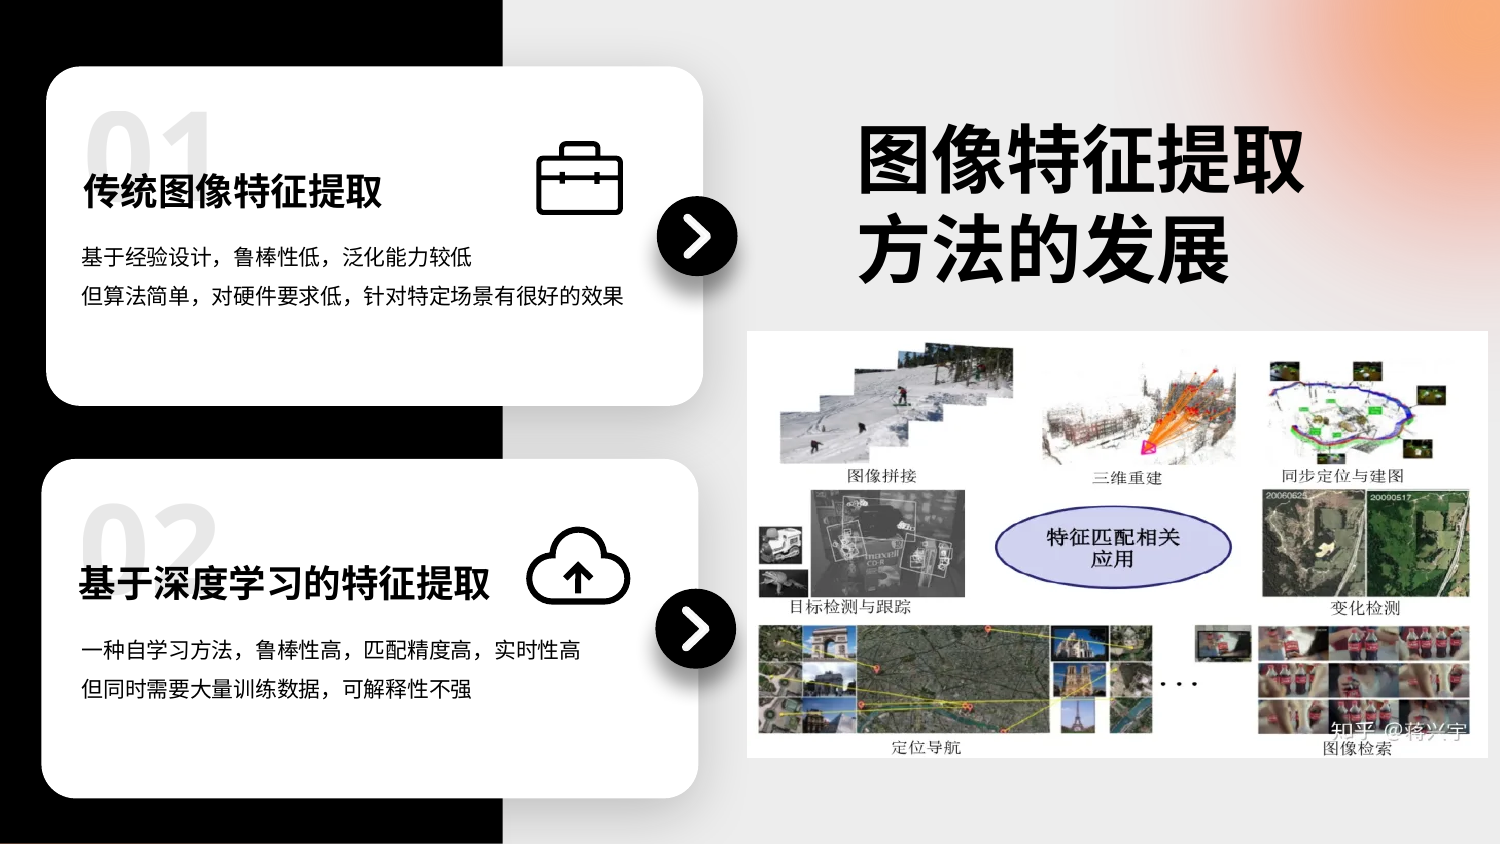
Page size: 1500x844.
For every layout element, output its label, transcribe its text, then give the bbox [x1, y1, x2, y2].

text_box [61, 457, 700, 615]
text_box [45, 92, 705, 407]
text_box [40, 484, 700, 800]
text_box [0, 0, 504, 844]
text_box 图像特征提取方法的发展 [841, 105, 1337, 301]
text_box 基于深度学习的特征提取 [63, 552, 605, 613]
text_box [536, 141, 623, 215]
text_box 02 [42, 462, 258, 627]
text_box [656, 196, 738, 277]
text_box 一种自学习方法，鲁棒性高，匹配精度高，实时性高 但同时需要大量训练数据，可解释性不强 [66, 615, 654, 710]
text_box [655, 588, 737, 669]
text_box [67, 65, 705, 224]
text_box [526, 526, 631, 605]
text_box 01 [47, 69, 263, 235]
text_box 传统图像特征提取 [68, 160, 610, 221]
picture [504, 0, 1500, 844]
text_box 基于经验设计，鲁棒性低，泛化能力较低 但算法简单，对硬件要求低，针对特定场景有很好的效果 [66, 223, 654, 317]
